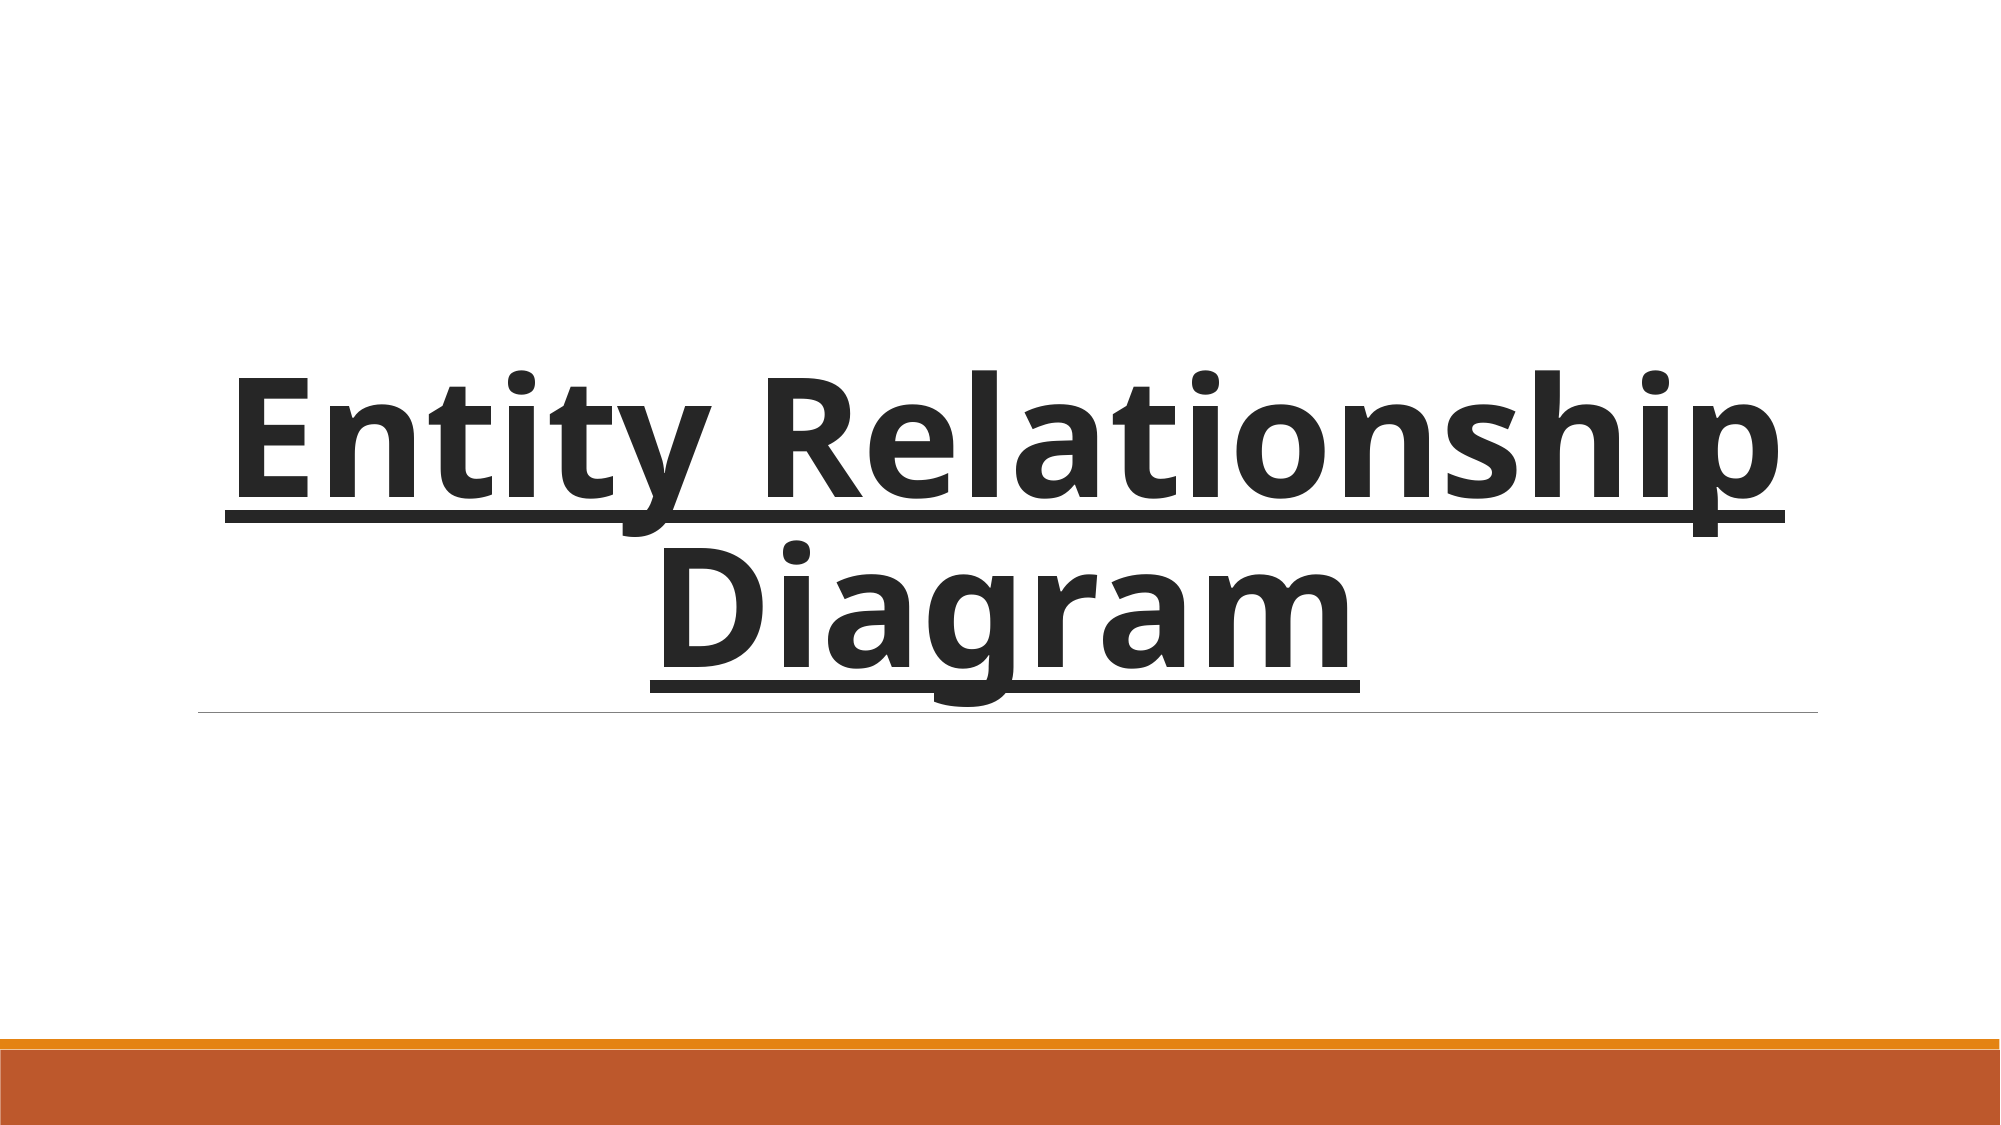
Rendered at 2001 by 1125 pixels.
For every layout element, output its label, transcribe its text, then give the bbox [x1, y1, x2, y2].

title Entity Relationship Diagram [180, 124, 1830, 710]
